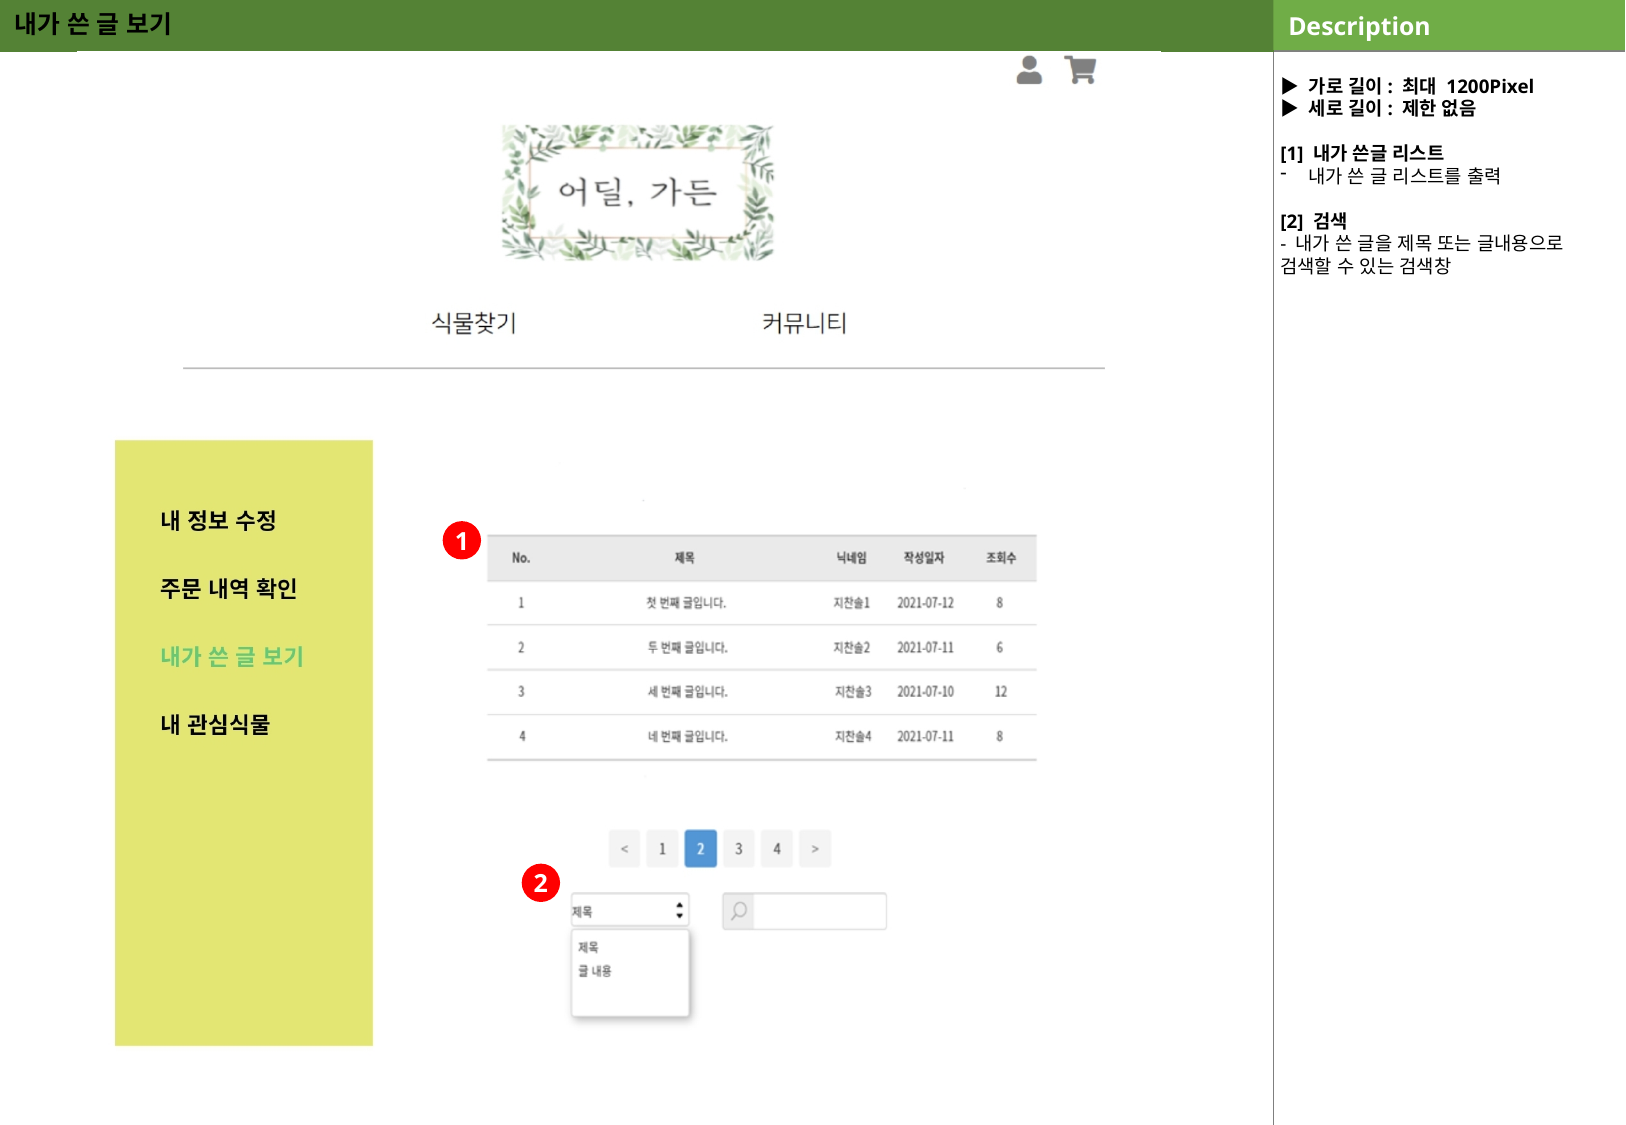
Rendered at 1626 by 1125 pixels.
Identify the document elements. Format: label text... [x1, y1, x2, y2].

picture [77, 51, 1161, 1083]
list 내가 쓴 글 보기 [0, 0, 1238, 52]
text_box ▶ 가로 길이: 최대 1200Pixel ▶ 세로 길이: 제한 없음 [1] 내가 쓴글 리스트 내가 쓴 글 리스트를 출력 [2] 검색 - 내가 쓴 글을 제목 또는 글내용으로 검색할 수 있는 검색창 [1273, 51, 1625, 1124]
